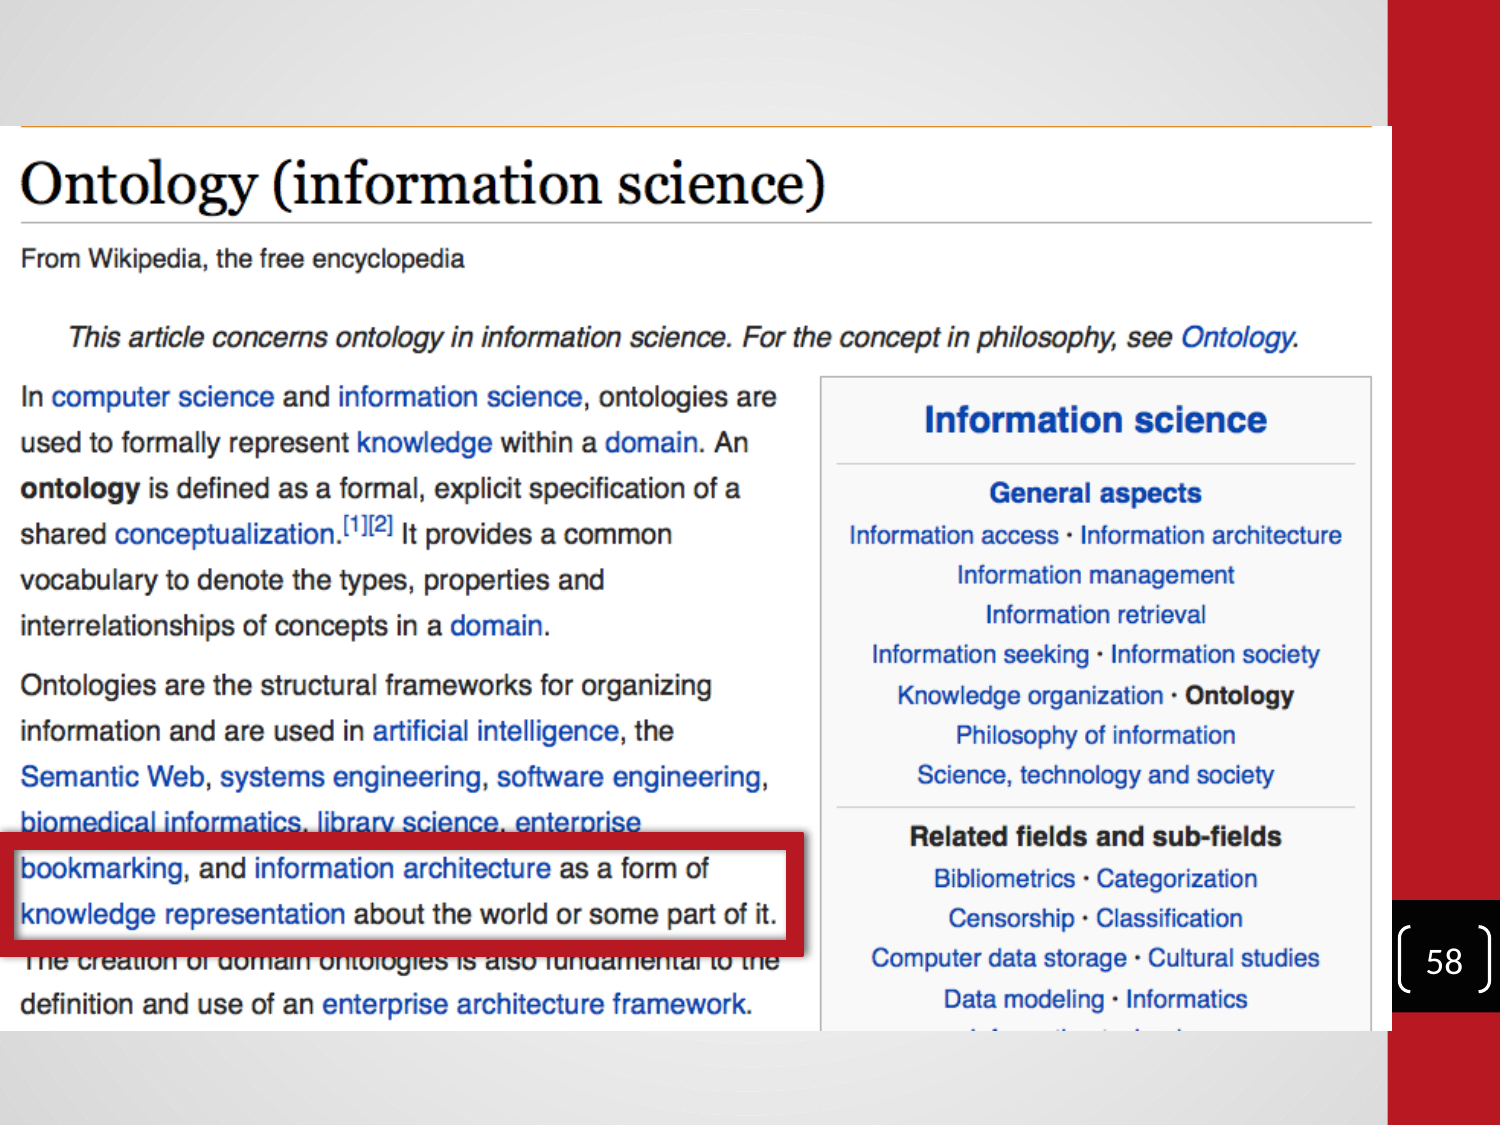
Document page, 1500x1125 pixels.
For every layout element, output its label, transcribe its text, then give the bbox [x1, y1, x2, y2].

slide_number ‹#› [1397, 925, 1492, 994]
picture [0, 126, 1392, 1031]
